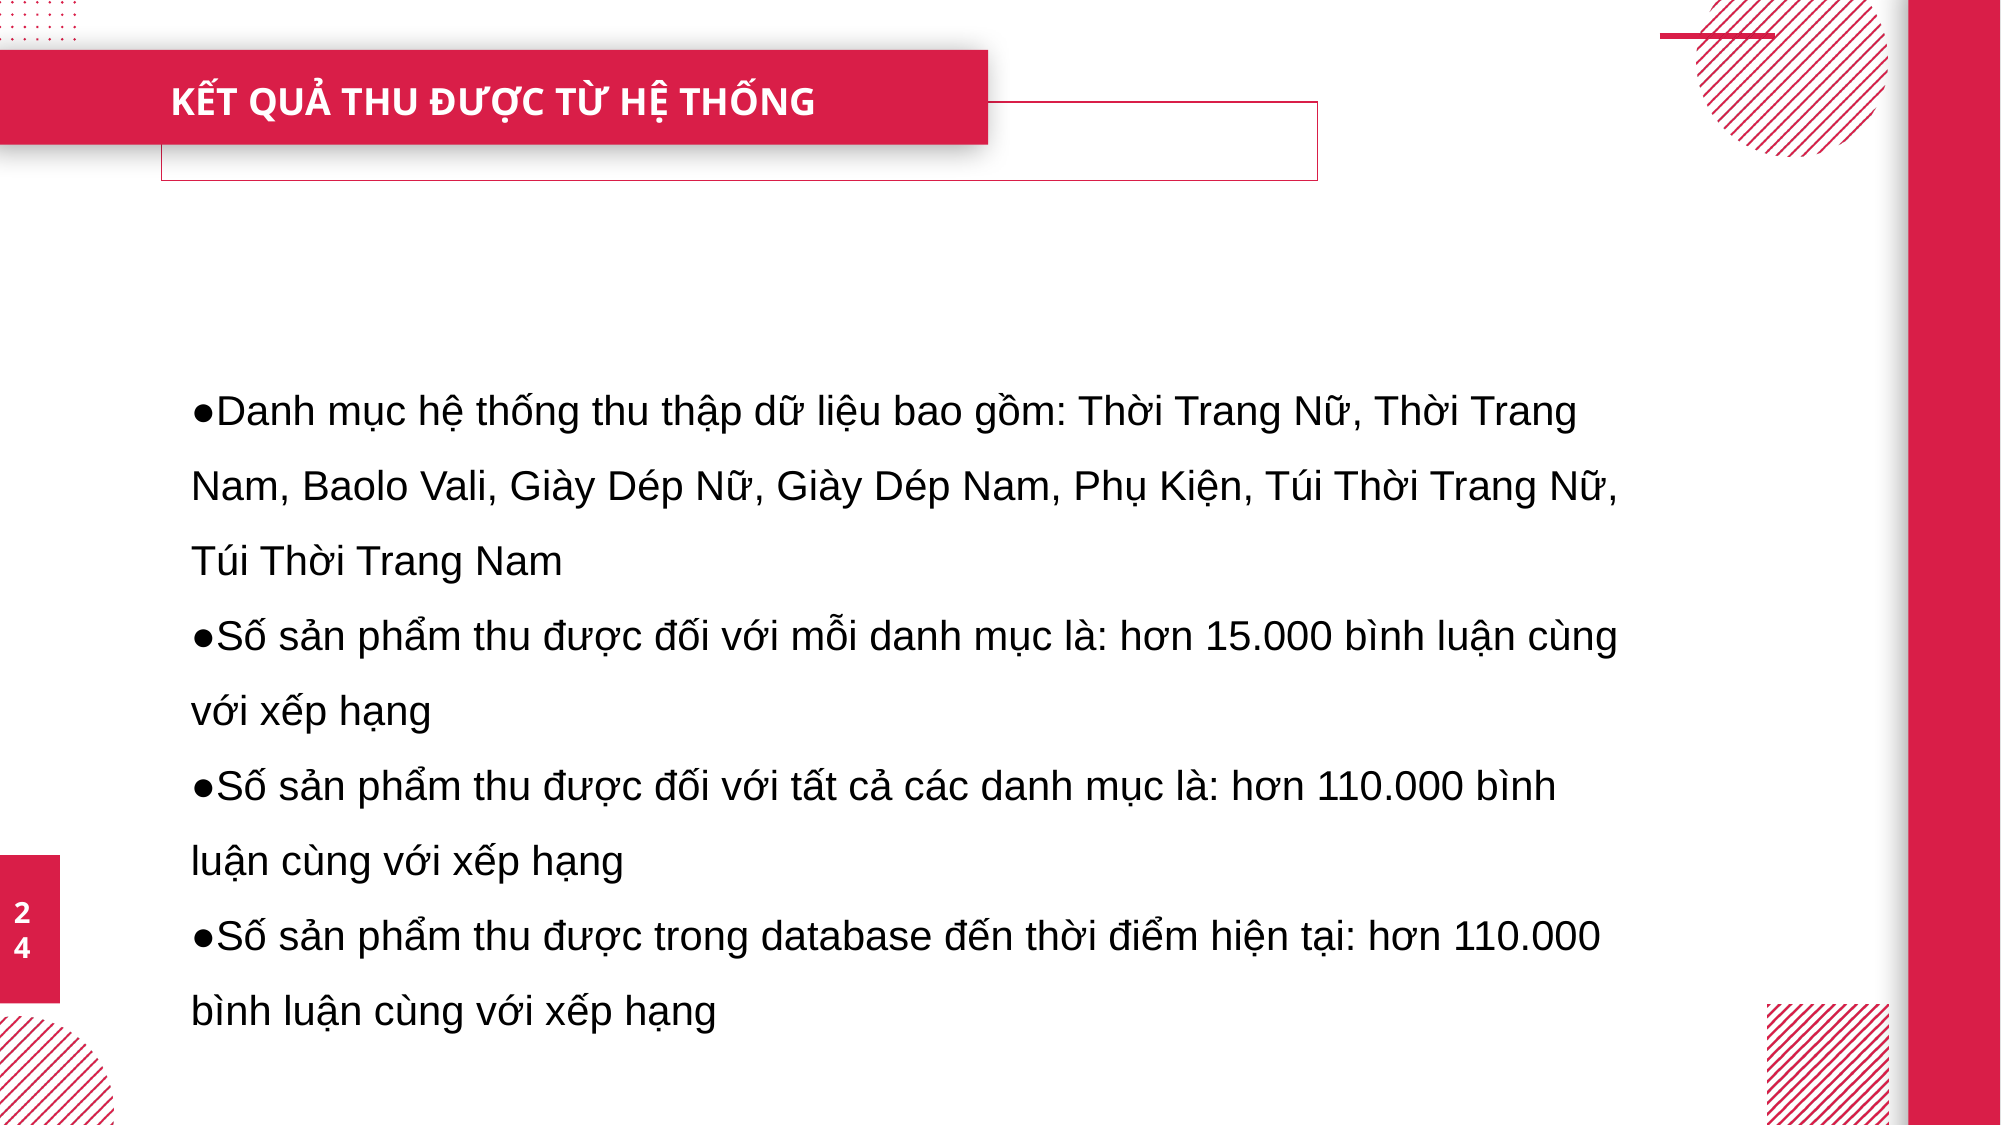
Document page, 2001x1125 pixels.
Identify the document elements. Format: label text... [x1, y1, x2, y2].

text_box ●Danh mục hệ thống thu thập dữ liệu bao gồm: Thời Trang Nữ, Thời Trang Nam, Baolo Vali, Giày Dép Nữ, Giày Dép Nam, Phụ Kiện, Túi Thời Trang Nữ, Túi Thời Trang Nam ●Số sản phẩm thu được đối với mỗi danh mục là: hơn 15.000 bình luận cùng với xếp hạng ●Số sản phẩm thu được đối với tất cả các danh mục là: hơn 110.000 bình luận cùng với xếp hạng ●Số sản phẩm thu được trong database đến thời điểm hiện tại: hơn 110.000 bình luận cùng với xếp hạng [175, 343, 1654, 1049]
text_box [161, 102, 1318, 181]
picture [1696, 0, 1888, 157]
text_box 24 [0, 855, 60, 1004]
picture [0, 1016, 114, 1125]
text_box KẾT QUẢ THU ĐƯỢC TỪ HỆ THỐNG [0, 49, 989, 145]
picture [1767, 1004, 1889, 1125]
